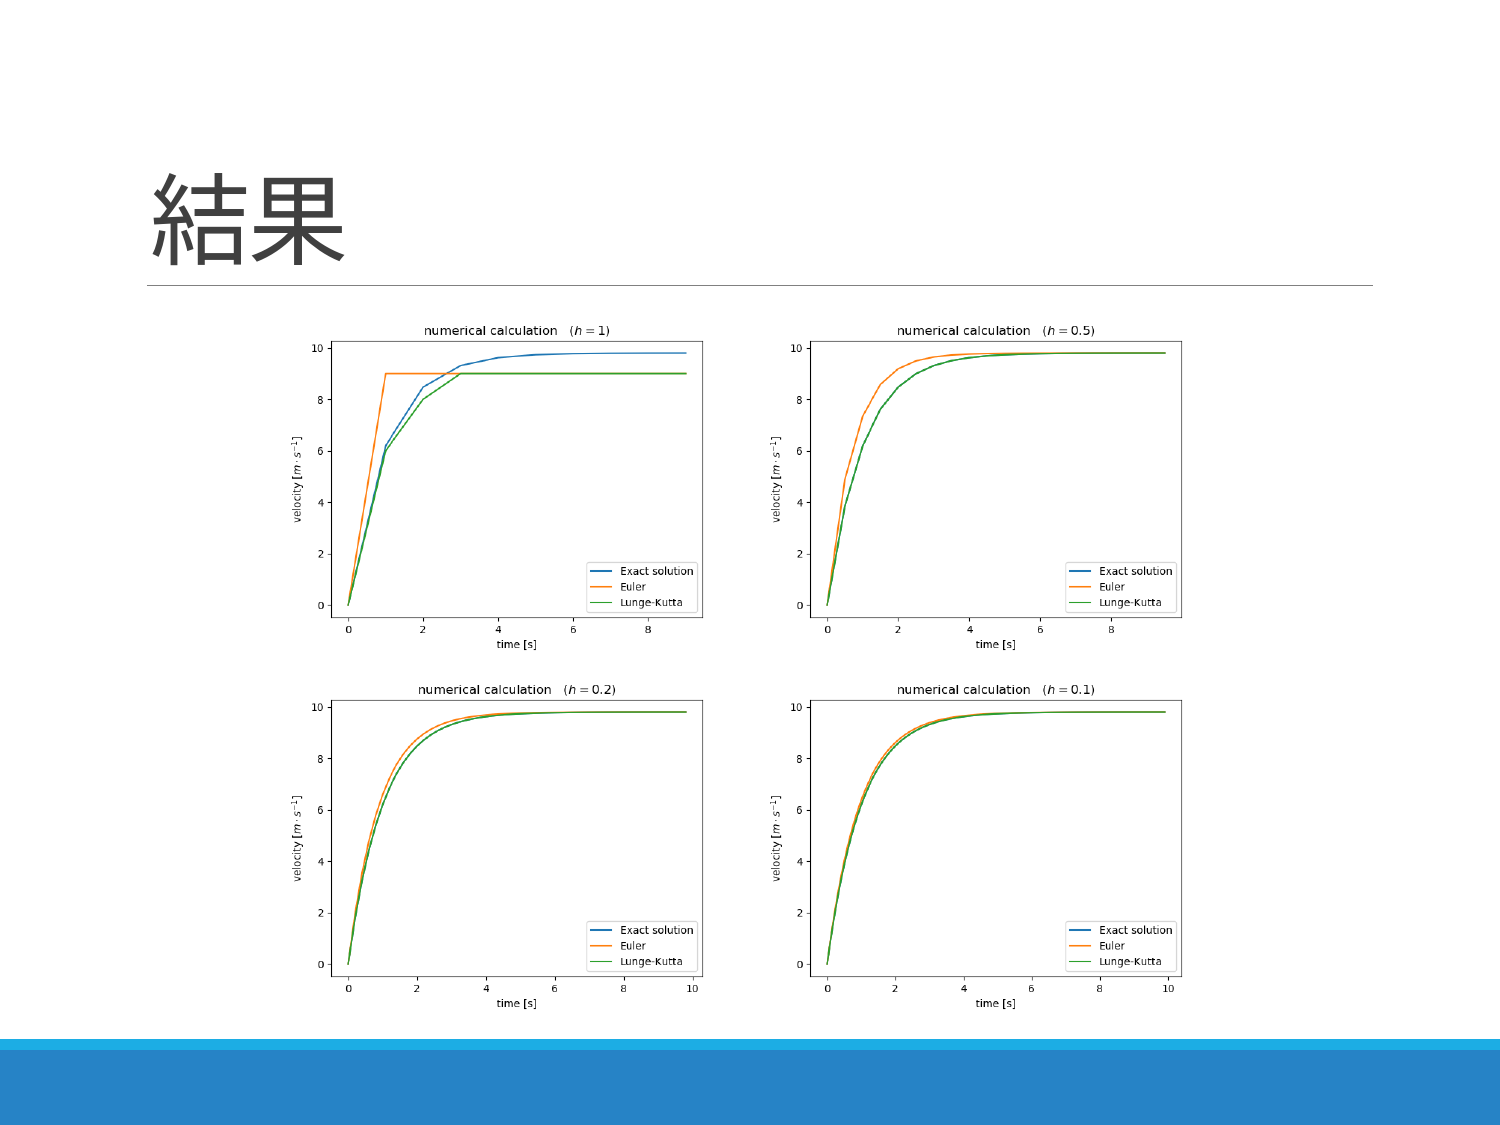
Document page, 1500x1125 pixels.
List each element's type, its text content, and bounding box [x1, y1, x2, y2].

title 結果 [135, 47, 1373, 285]
picture [270, 297, 1229, 1017]
